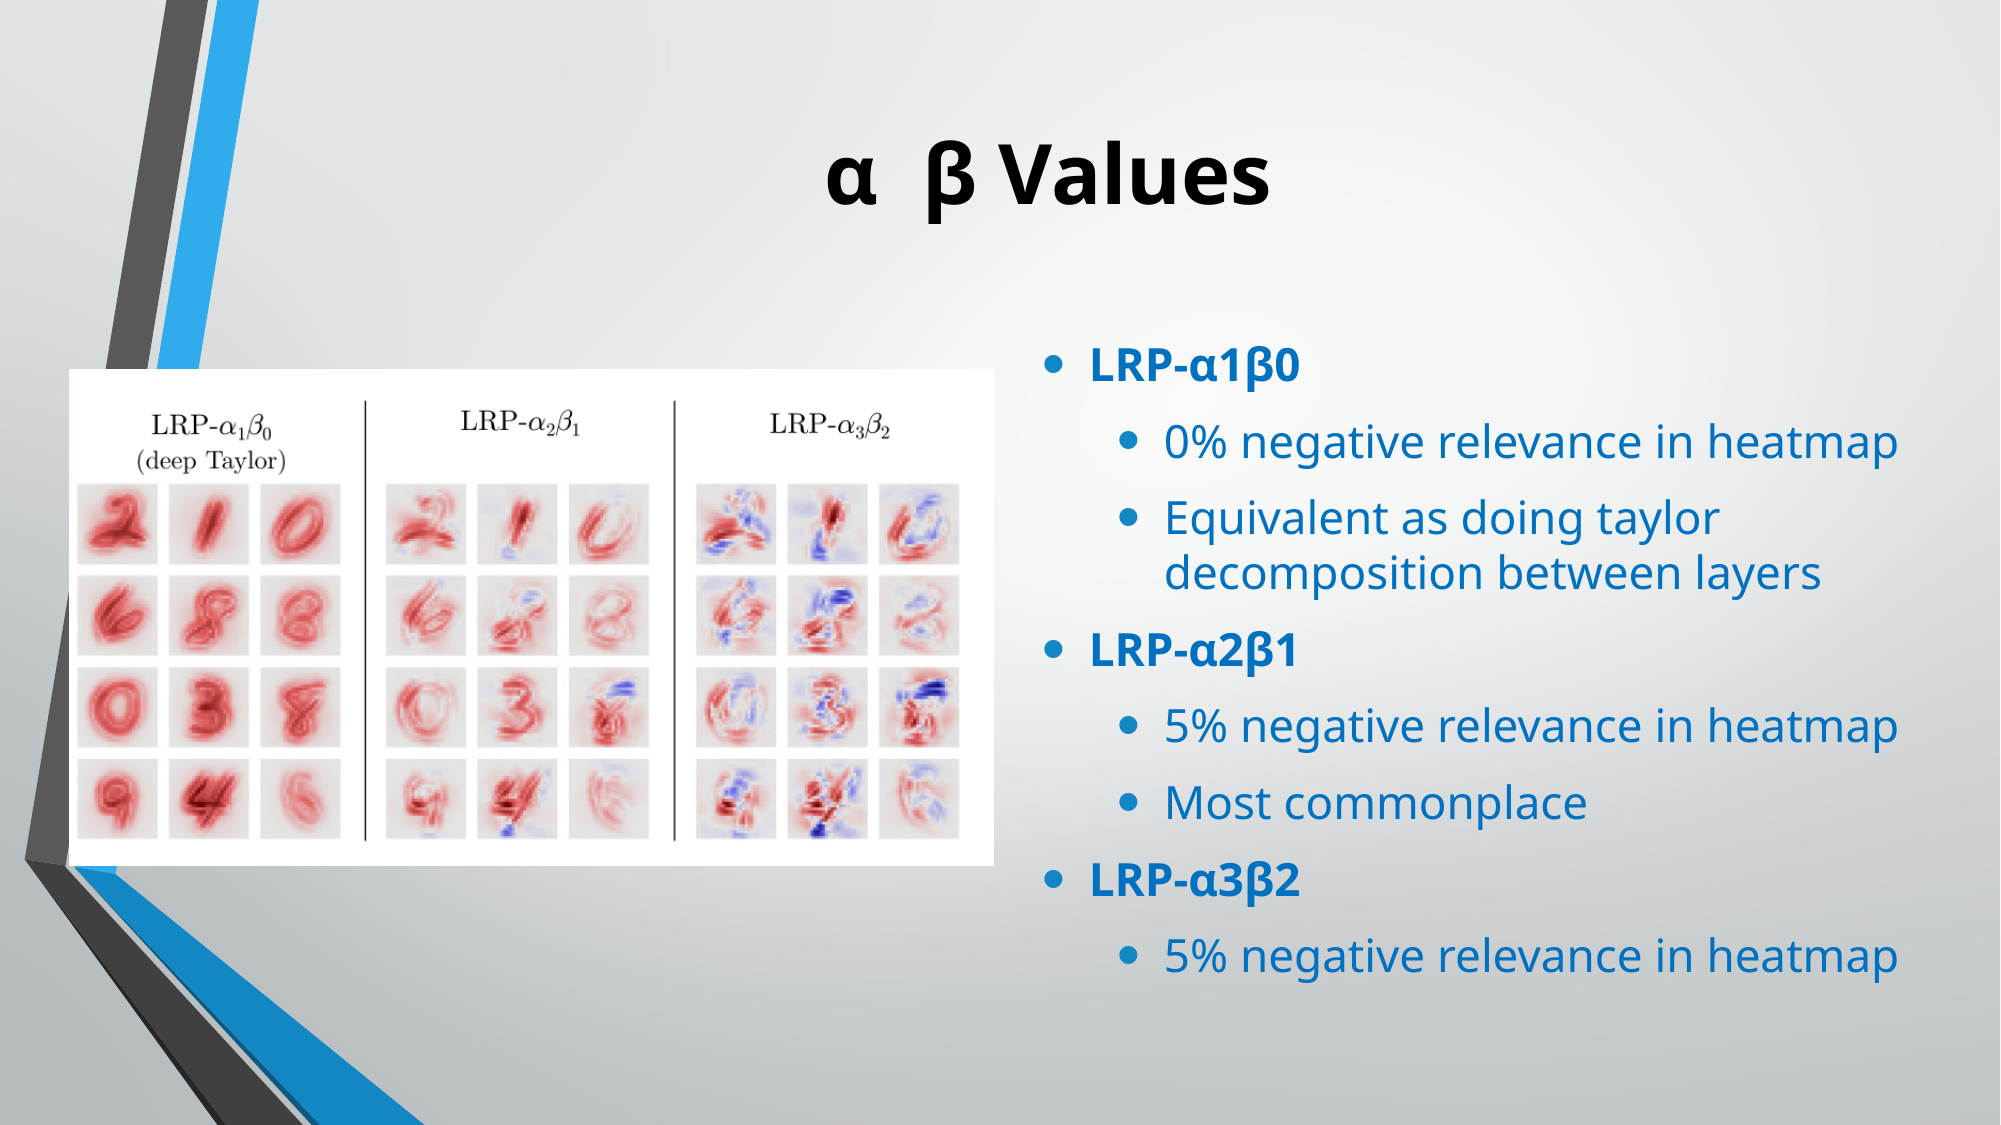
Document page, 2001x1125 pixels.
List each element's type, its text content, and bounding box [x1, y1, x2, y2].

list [69, 368, 994, 866]
title α β Values [215, 27, 1860, 316]
list LRP-α1β0 0% negative relevance in heatmap Equivalent as doing taylor decomposition between layers LRP-α2β1 5% negative relevance in heatmap Most commonplace LRP-α3β2 5% negative relevance in heatmap [1026, 895, 2000, 990]
